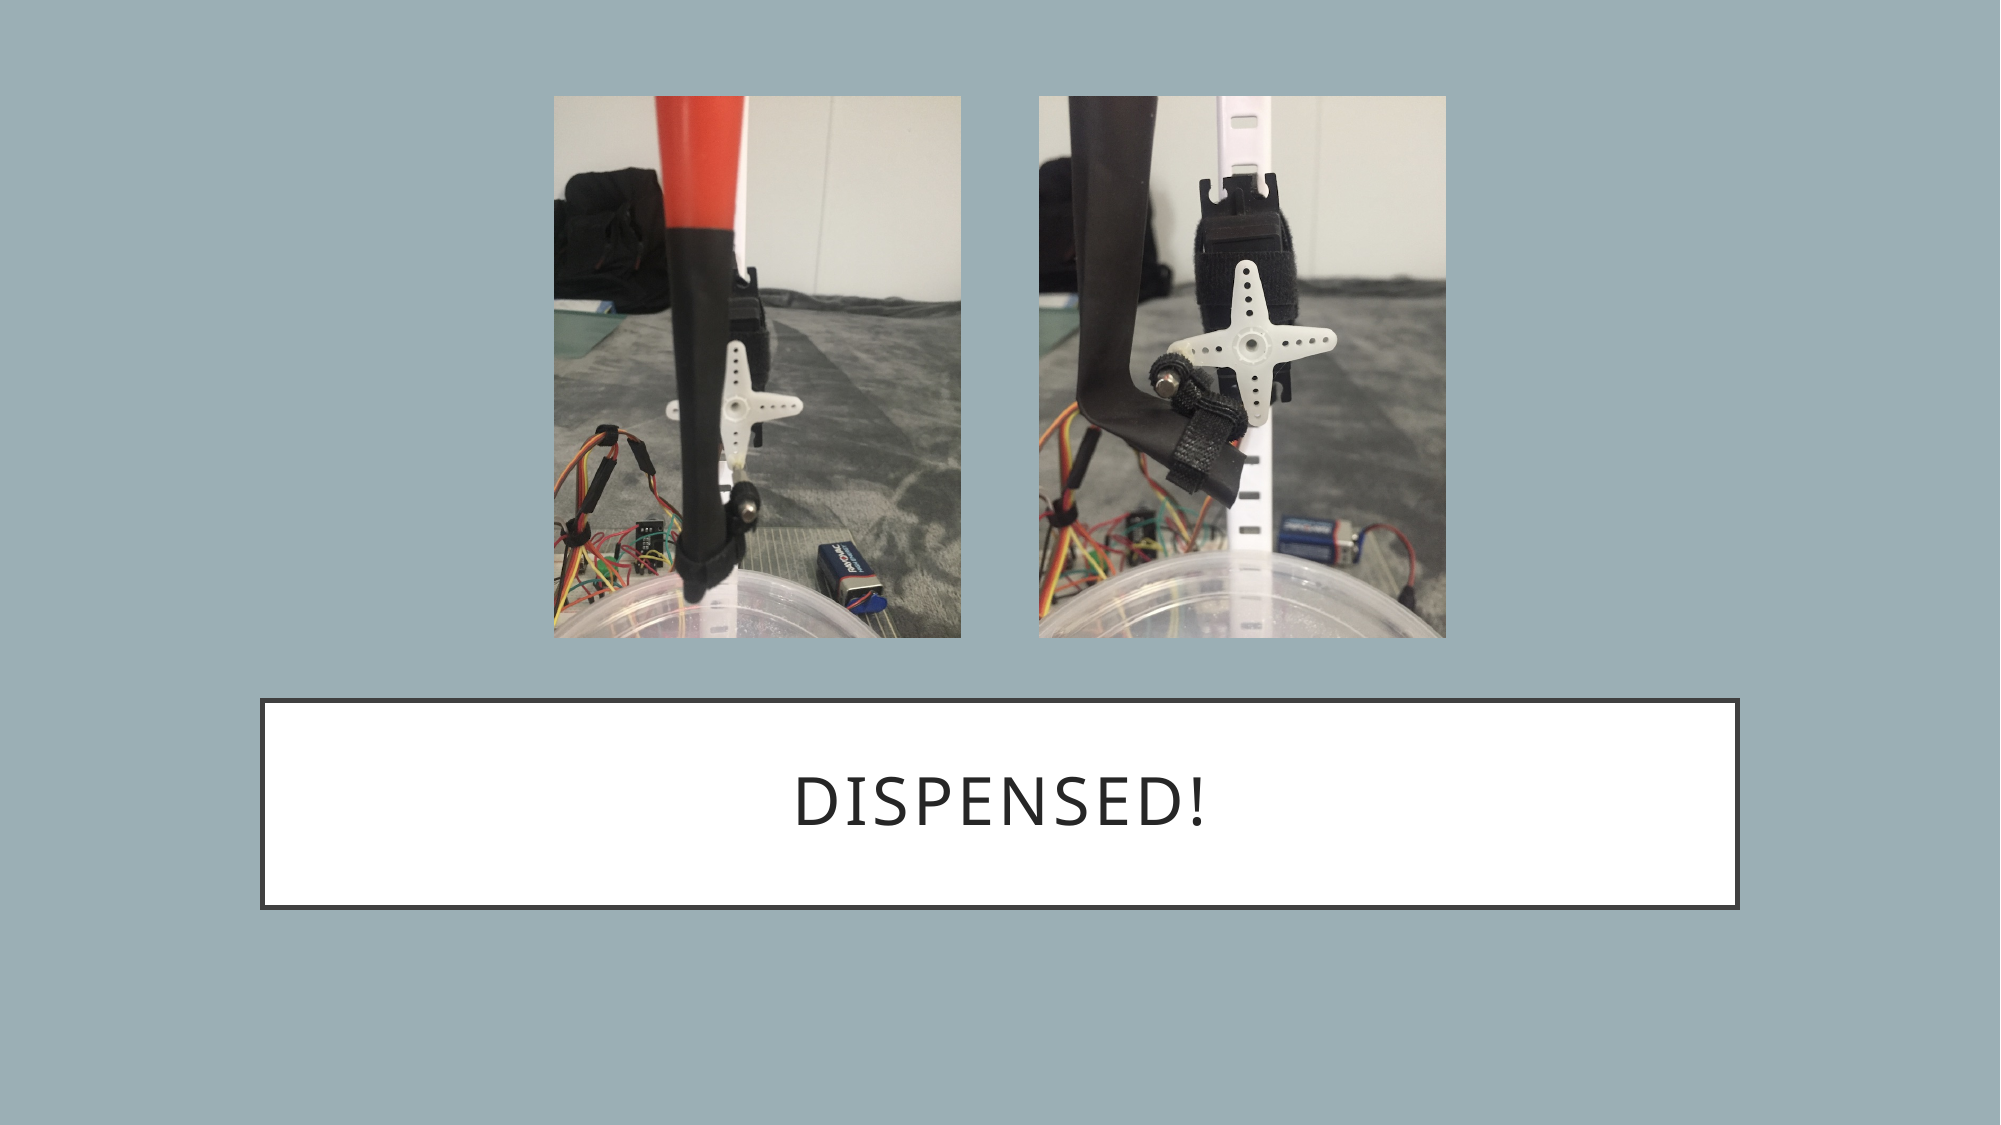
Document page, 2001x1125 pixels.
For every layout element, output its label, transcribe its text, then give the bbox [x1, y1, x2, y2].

title Dispensed! [260, 698, 1740, 910]
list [554, 96, 961, 638]
picture [1039, 96, 1446, 638]
